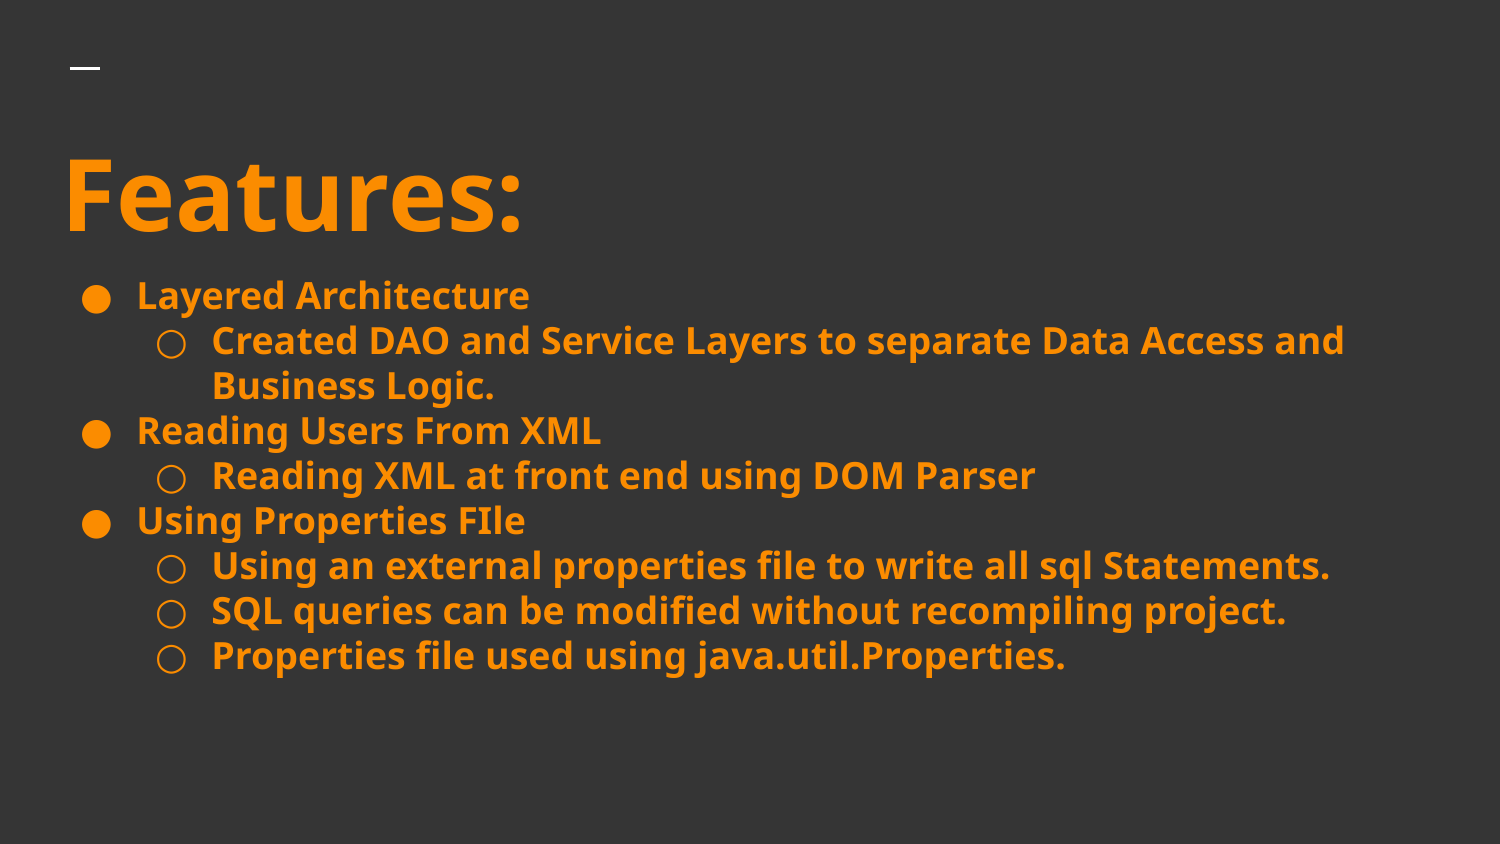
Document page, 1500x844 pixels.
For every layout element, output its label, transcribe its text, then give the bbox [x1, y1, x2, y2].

title Features: Layered Architecture Created DAO and Service Layers to separate Data Access and Business Logic. Reading Users From XML Reading XML at front end using DOM Parser Using Properties FIle Using an external properties file to write all sql Statements. SQL queries can be modified without recompiling project. Properties file used using java.util.Properties. [46, 116, 1461, 746]
